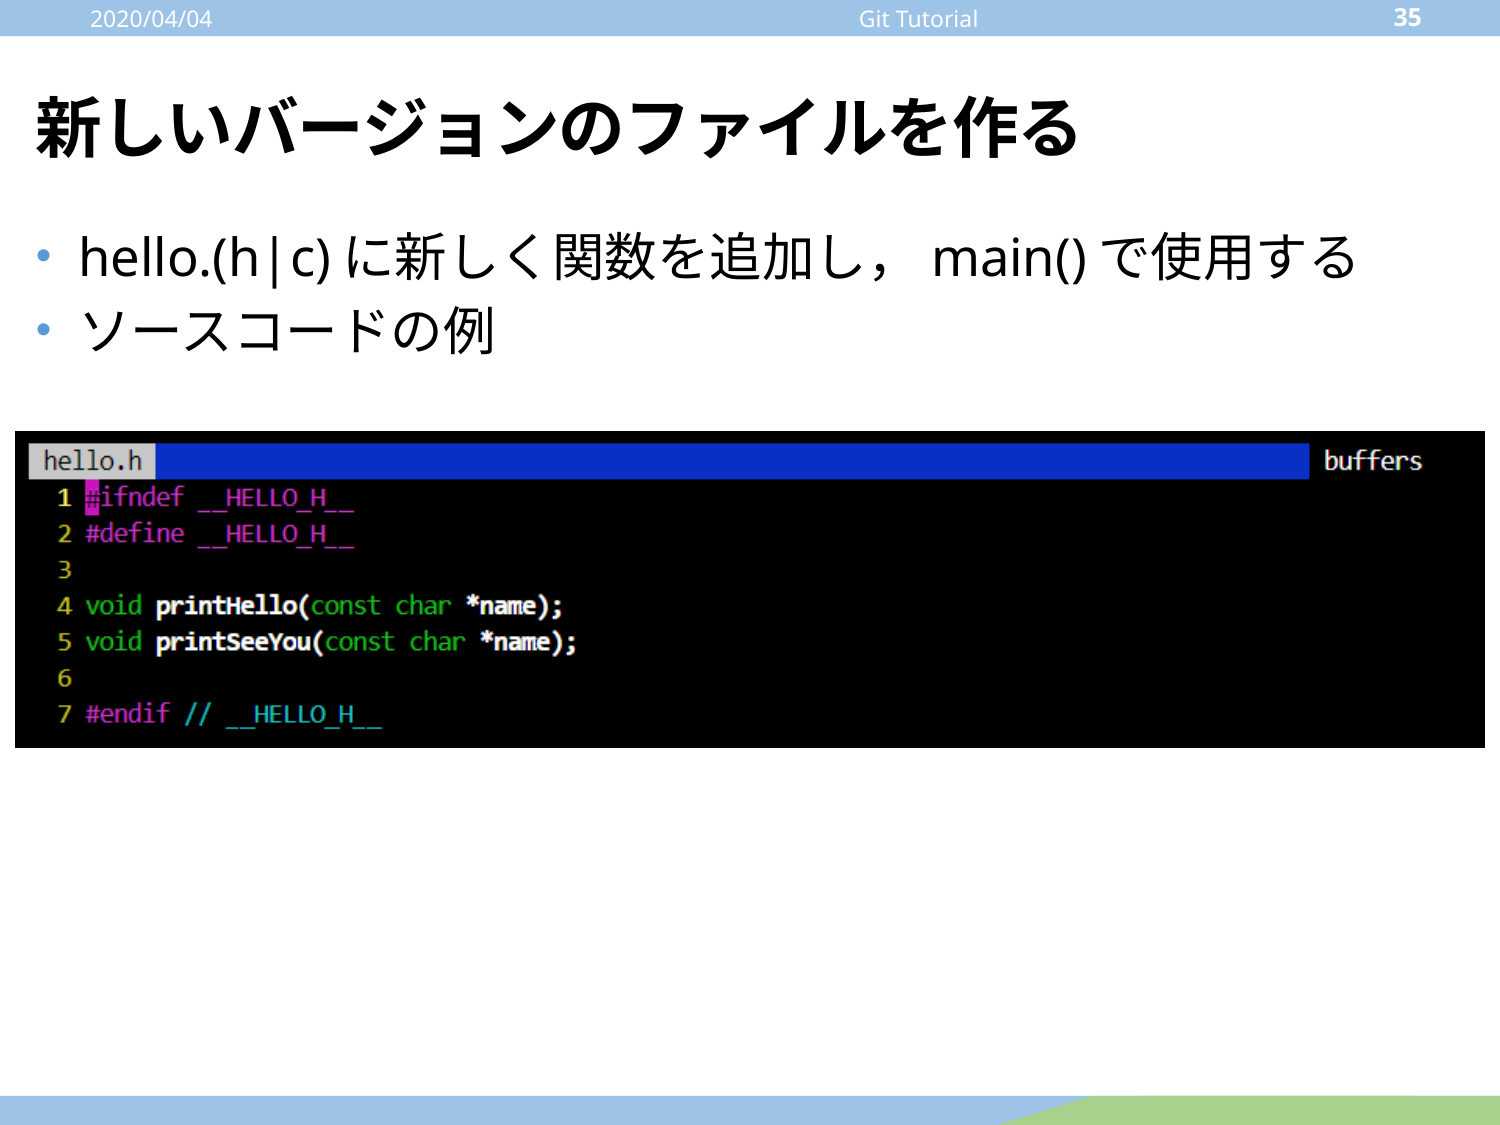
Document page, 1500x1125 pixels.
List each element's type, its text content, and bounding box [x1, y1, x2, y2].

slide_number 35 [1320, 0, 1496, 36]
title 新しいバージョンのファイルを作る [20, 68, 1483, 184]
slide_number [75, 0, 471, 36]
picture [15, 431, 1485, 748]
footer Git Tutorial [517, 0, 1321, 37]
list hello.(h|c)に新しく関数を追加し，main()で使用する ソースコードの例 [20, 216, 1483, 414]
